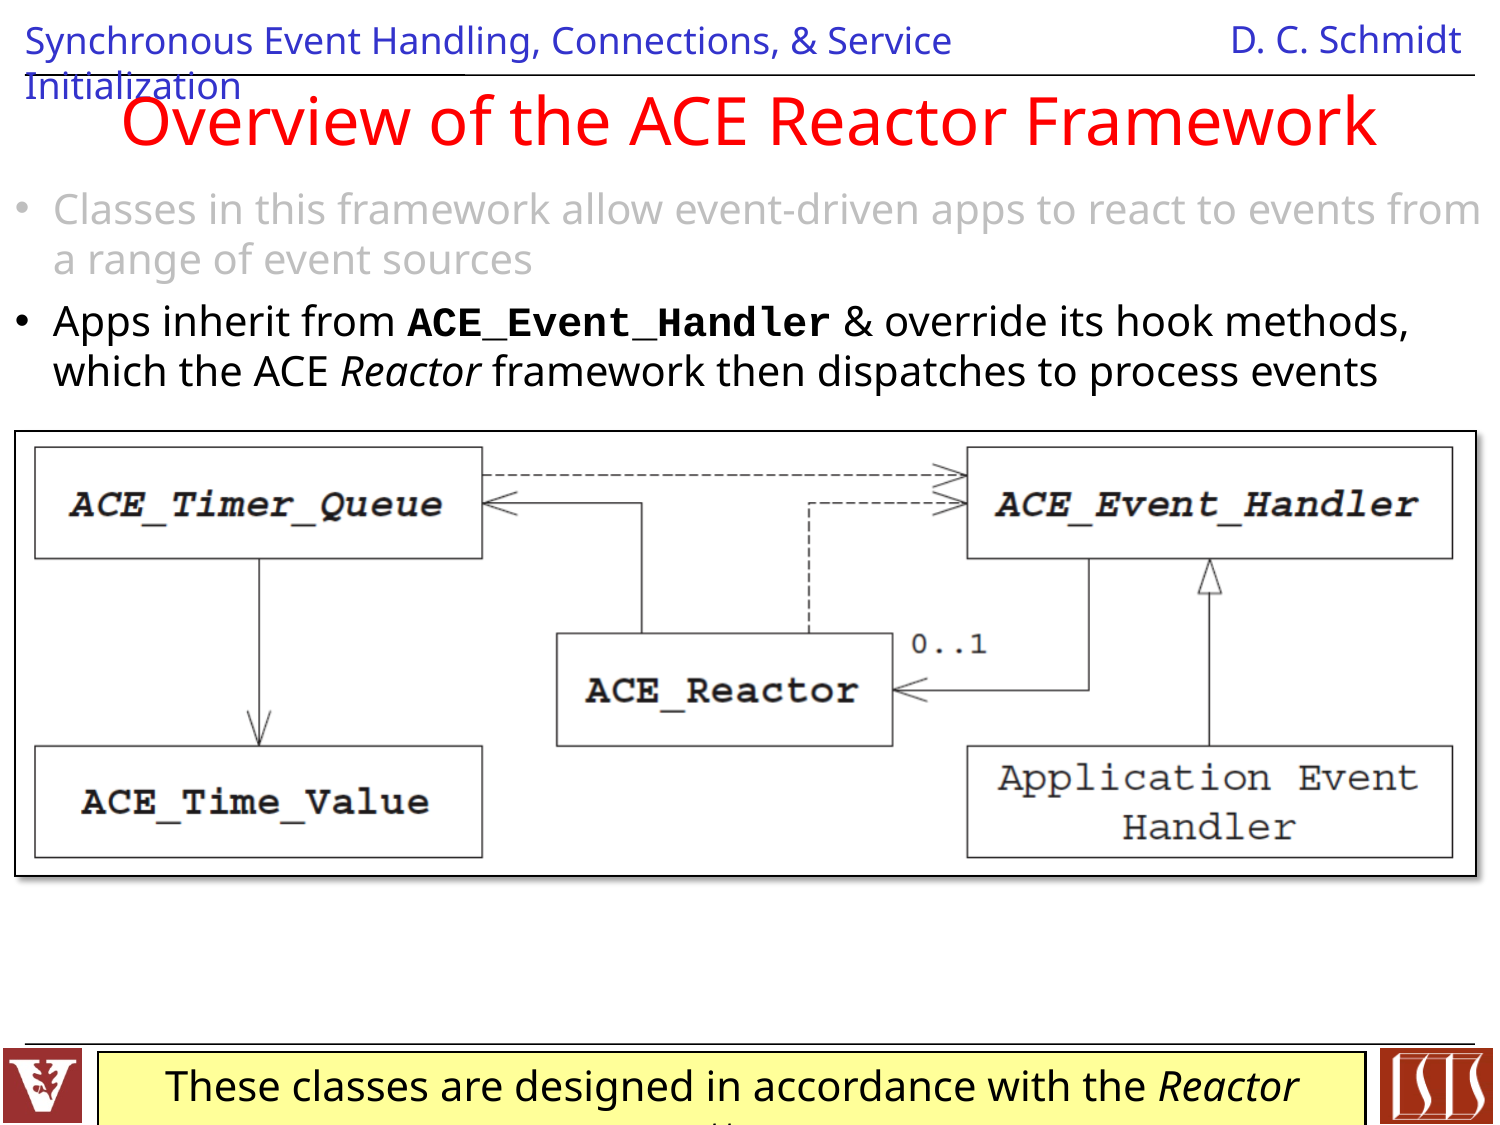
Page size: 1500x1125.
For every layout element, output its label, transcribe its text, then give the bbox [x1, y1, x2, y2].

title Overview of the ACE Reactor Framework [24, 87, 1476, 151]
text_box These classes are designed in accordance with the Reactor pattern [98, 1052, 1366, 1125]
picture [10, 425, 1490, 890]
picture [3, 1048, 82, 1123]
text_box Classes in this framework allow event-driven apps to react to events from a range of event sources Apps inherit from ACE_Event_Handler & override its hook methods, which the ACE Reactor framework then dispatches to process events [0, 175, 1500, 403]
picture [1380, 1048, 1493, 1124]
